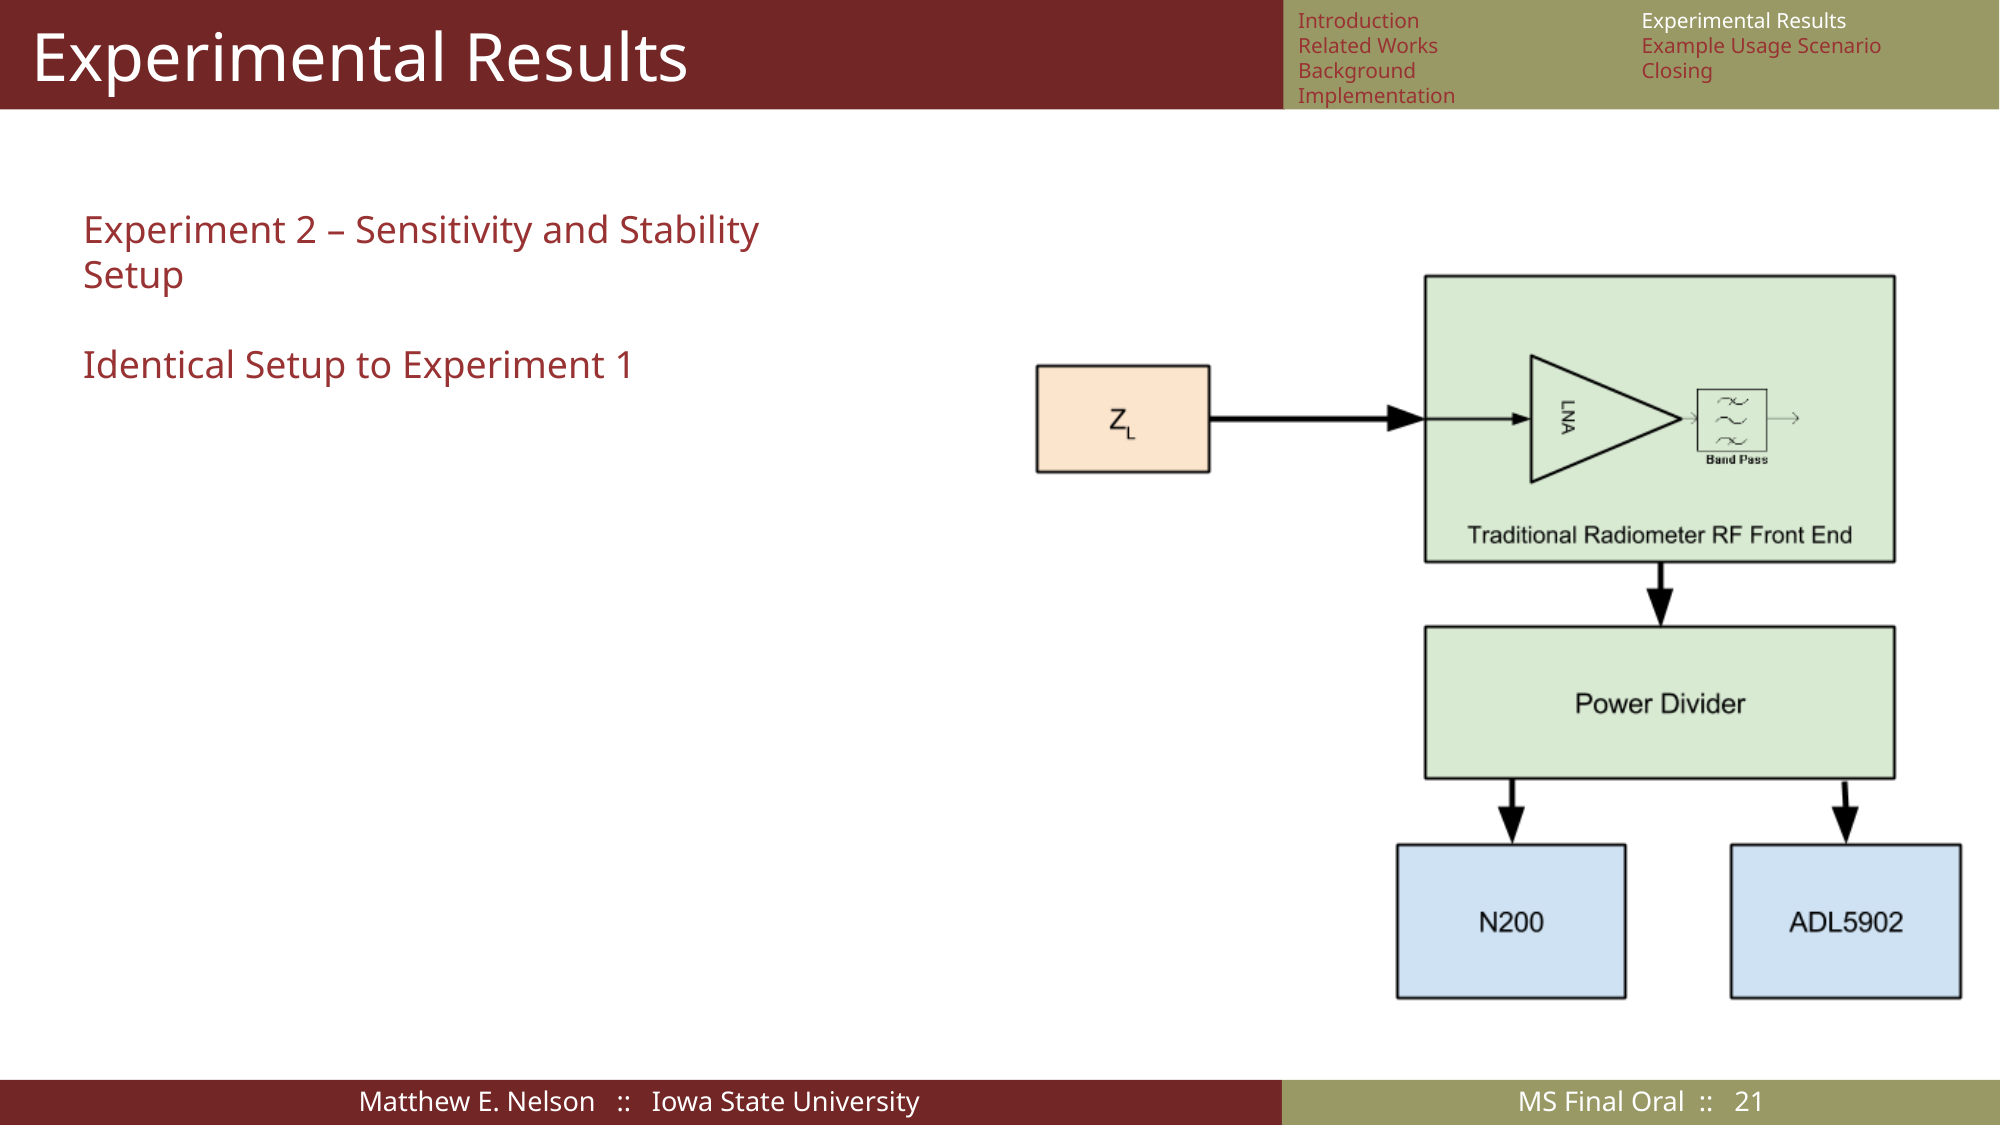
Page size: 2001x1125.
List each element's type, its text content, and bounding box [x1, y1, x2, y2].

text_box Introduction Related Works Background Implementation Experimental Results Example Usage Scenario Closing [1283, 0, 2000, 110]
text_box Experiment 2 – Sensitivity and Stability Setup Identical Setup to Experiment 1 [68, 198, 785, 394]
picture [999, 246, 2000, 1021]
title Experimental Results [16, 0, 1283, 110]
